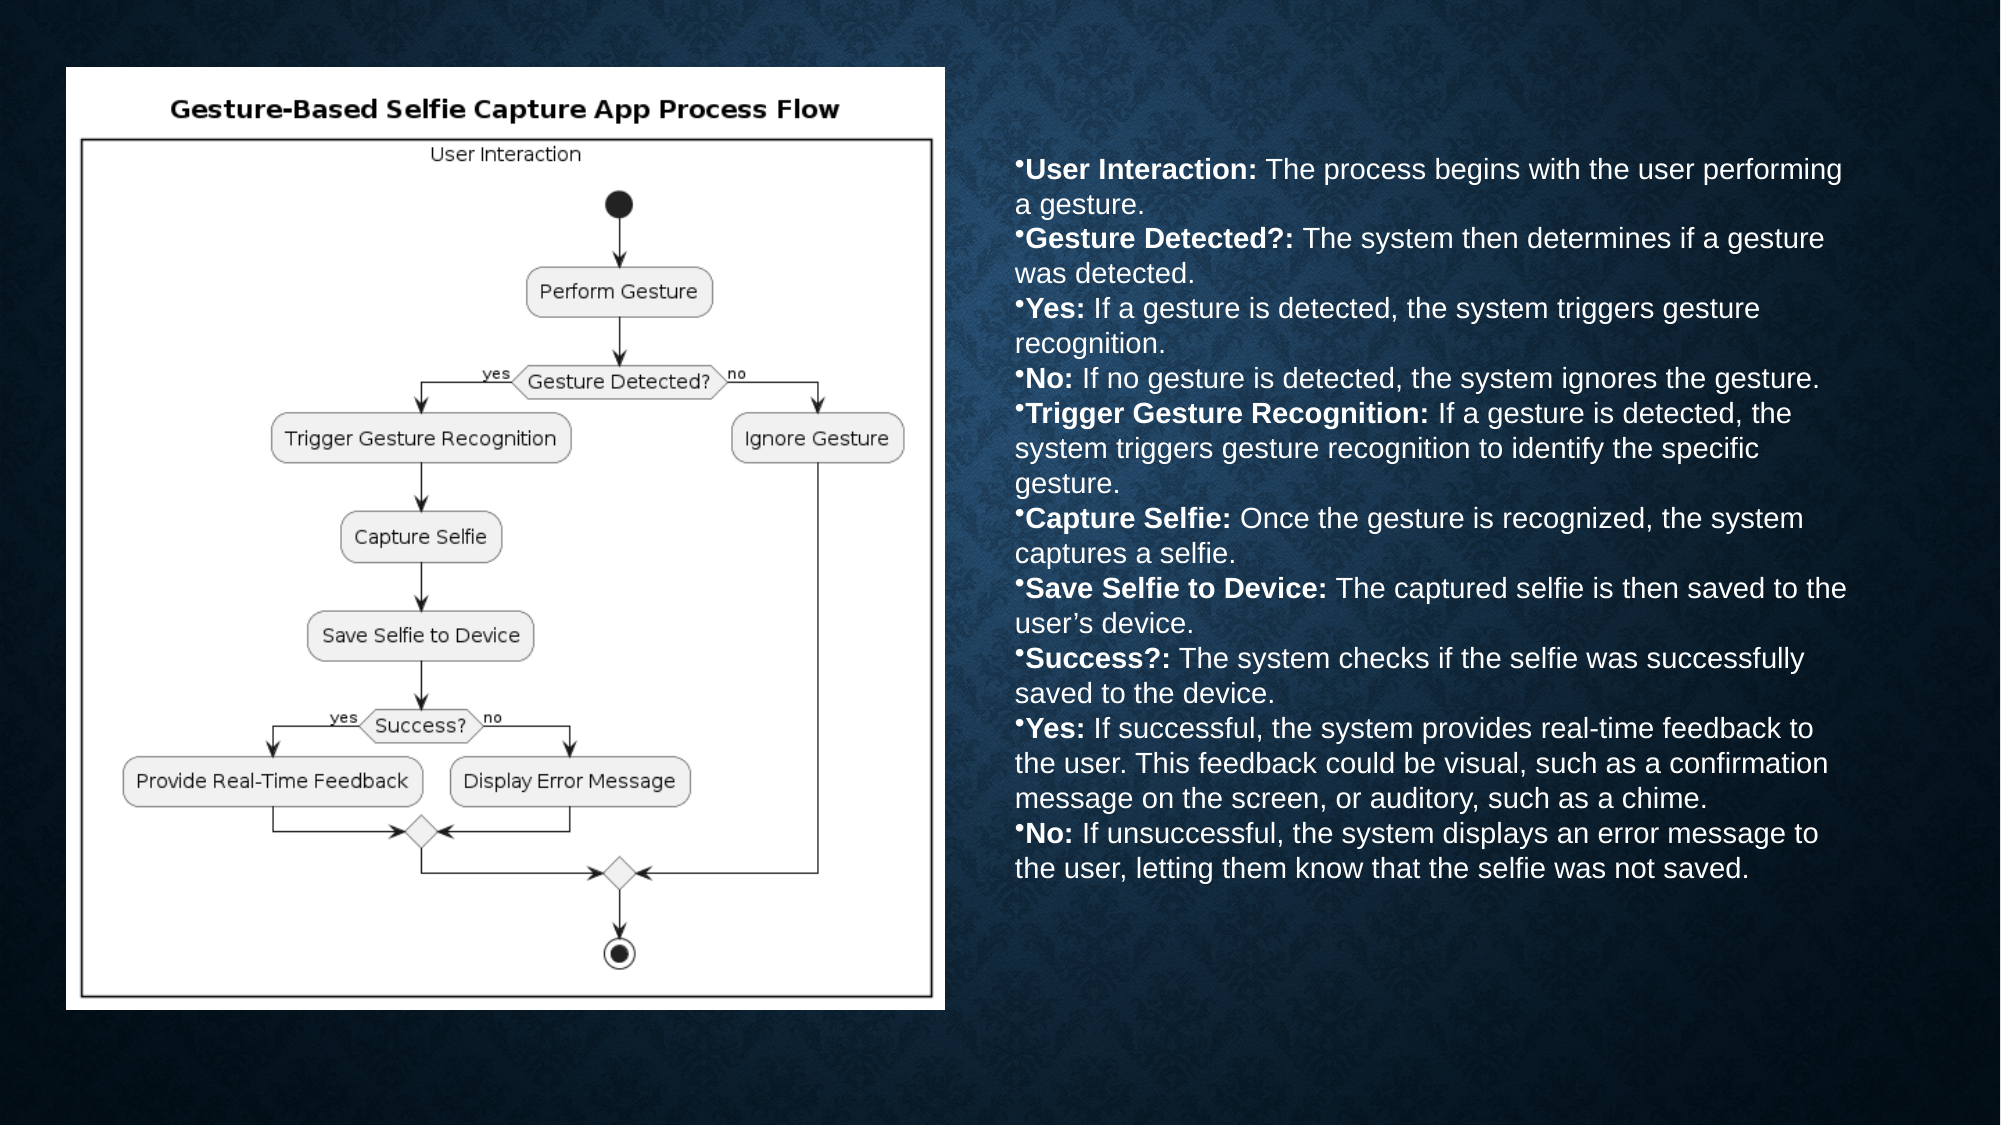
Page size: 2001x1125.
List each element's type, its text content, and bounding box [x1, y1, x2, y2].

picture [66, 66, 946, 1010]
text_box User Interaction: The process begins with the user performing a gesture. Gesture Detected?: The system then determines if a gesture was detected. Yes: If a gesture is detected, the system triggers gesture recognition. No: If no gesture is detected, the system ignores the gesture. Trigger Gesture Recognition: If a gesture is detected, the system triggers gesture recognition to identify the specific gesture. Capture Selfie: Once the gesture is recognized, the system captures a selfie. Save Selfie to Device: The captured selfie is then saved to the user’s device. Success?: The system checks if the selfie was successfully saved to the device. Yes: If successful, the system provides real-time feedback to the user. This feedback could be visual, such as a confirmation message on the screen, or auditory, such as a chime. No: If unsuccessful, the system displays an error message to the user, letting them know that the selfie was not saved. [999, 142, 1879, 927]
